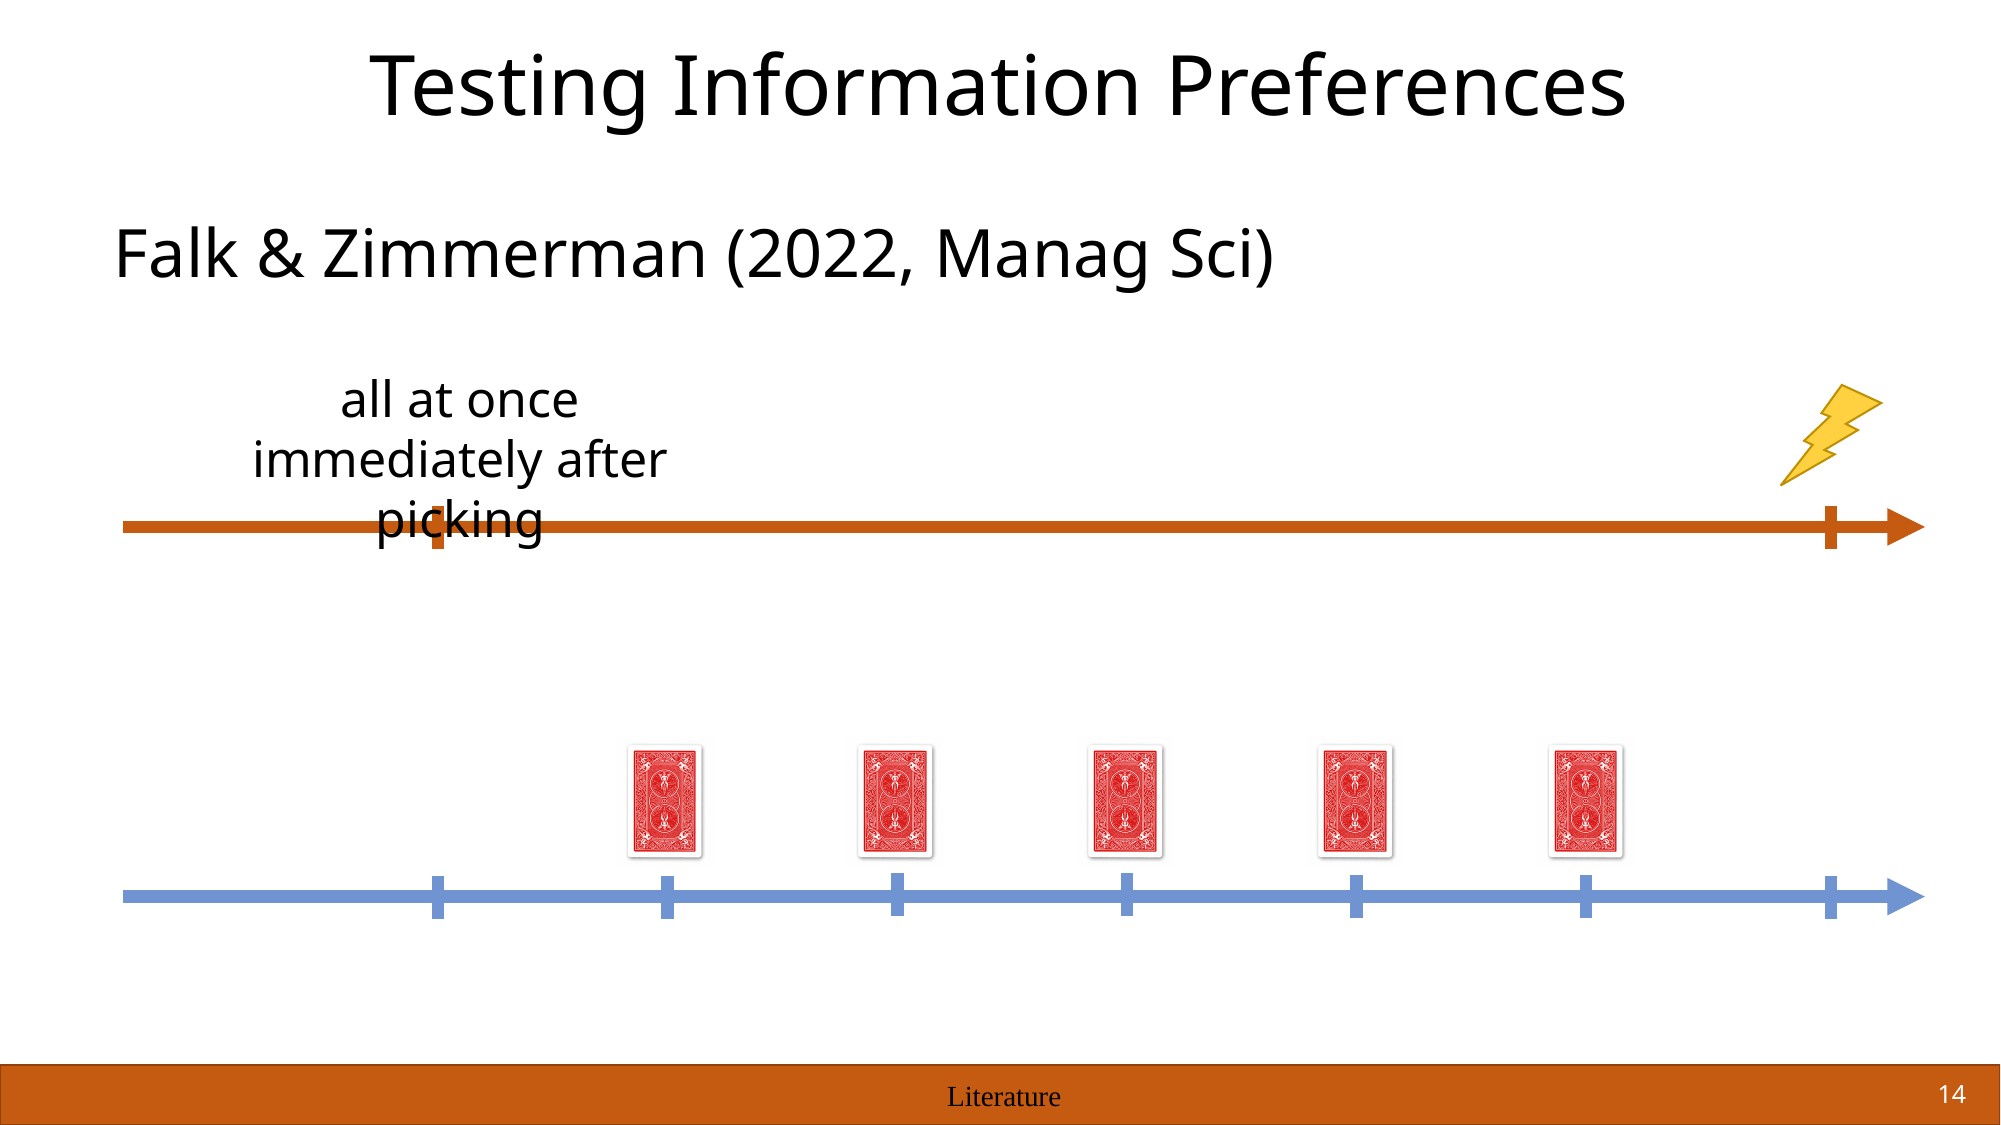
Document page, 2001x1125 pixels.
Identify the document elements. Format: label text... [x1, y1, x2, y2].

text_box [123, 736, 1925, 919]
title Testing Information Preferences [99, 34, 1901, 142]
text_box [1779, 383, 1884, 487]
footer Literature [335, 1065, 1672, 1125]
list Falk & Zimmerman (2022, Manag Sci) [99, 212, 1901, 1050]
text_box all at once immediately after picking [148, 360, 773, 526]
text_box all at once immediately after picking [148, 528, 773, 555]
slide_number 14 [1672, 1065, 1982, 1125]
